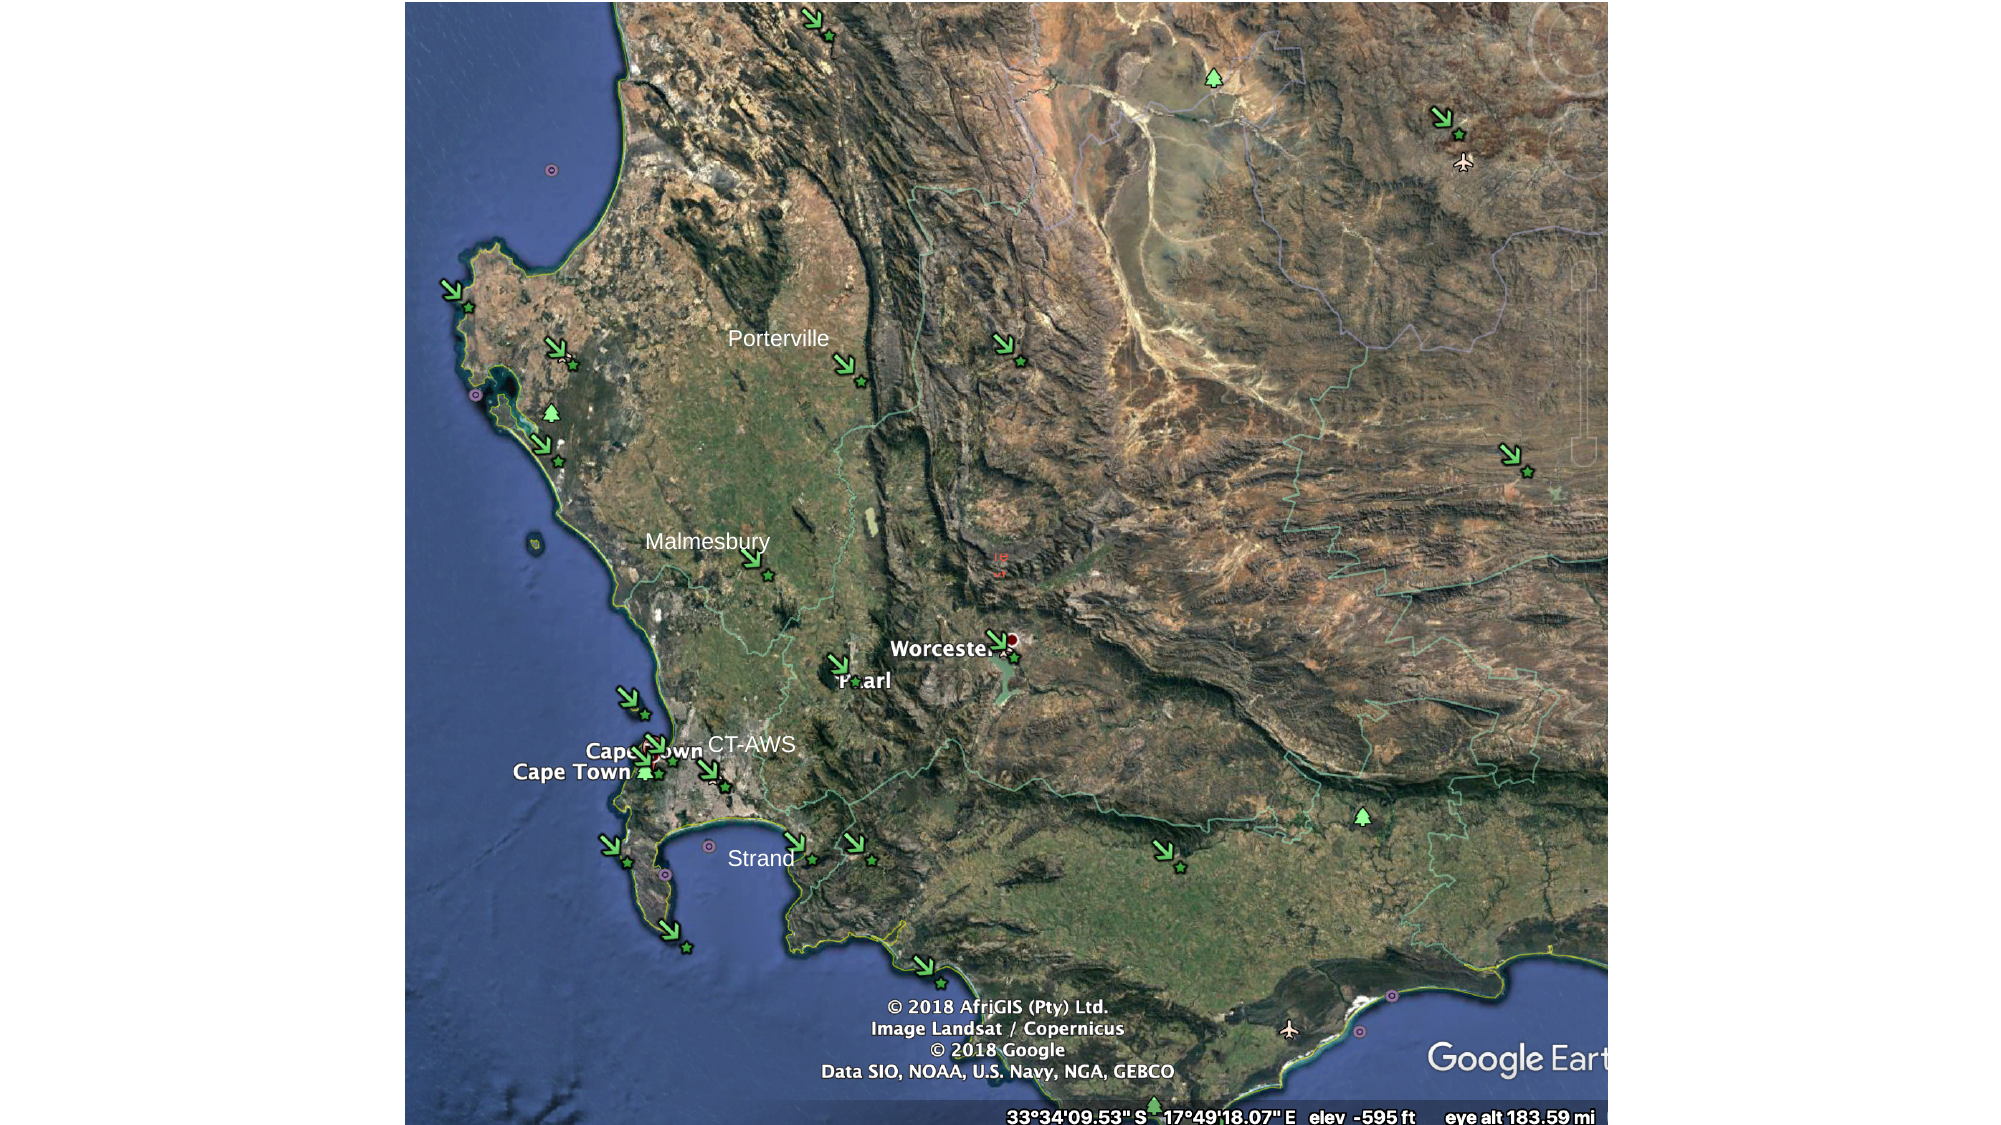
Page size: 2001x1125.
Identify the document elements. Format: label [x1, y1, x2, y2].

picture [405, 2, 1608, 1125]
